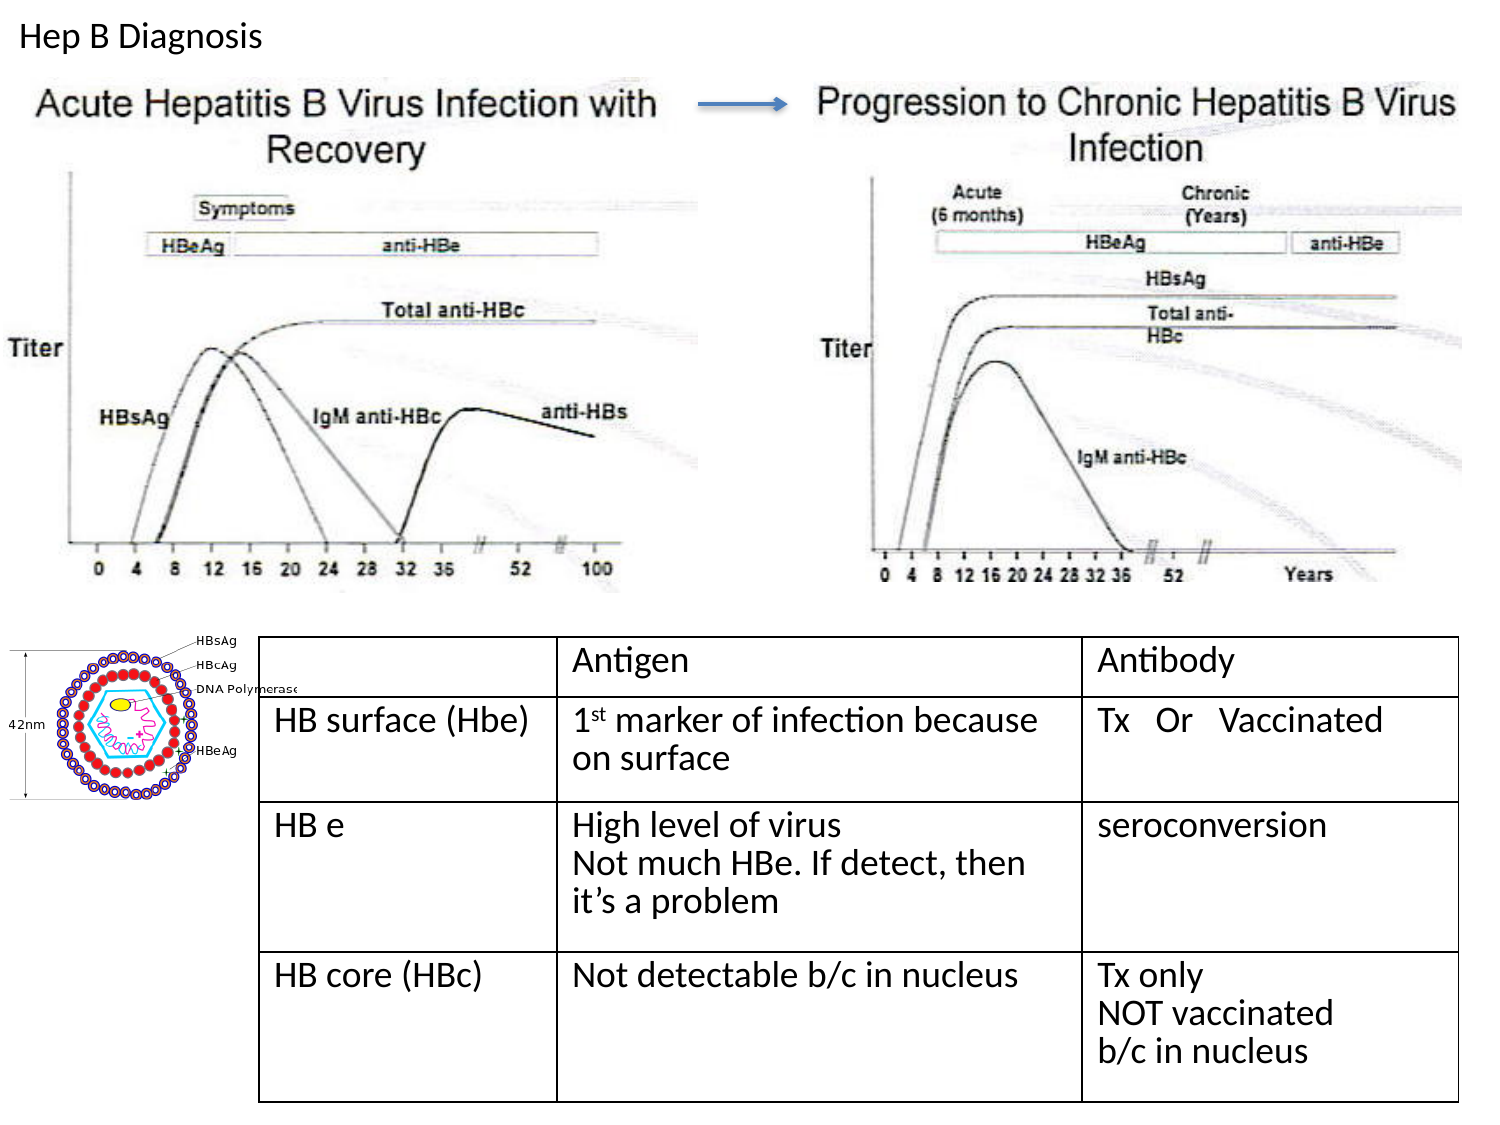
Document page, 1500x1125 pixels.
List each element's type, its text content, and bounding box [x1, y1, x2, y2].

picture [2, 77, 699, 594]
table_header Antigen [558, 638, 1081, 696]
table_cell Not detectable b/c in nucleus [558, 953, 1081, 1101]
table_cell HB surface (Hbe) [301, 698, 556, 801]
table_header Antibody [1083, 638, 1458, 696]
table_cell Tx only NOT vaccinated b/c in nucleus [1083, 953, 1458, 1101]
picture [812, 80, 1462, 582]
table_cell 1st marker of infection because on surface [558, 698, 1081, 801]
picture [9, 636, 298, 801]
table_cell HB e [260, 803, 556, 951]
table_cell Tx Or Vaccinated [1083, 698, 1458, 801]
table_cell HB core (HBc) [260, 953, 556, 1101]
table_header [299, 638, 556, 696]
table_cell seroconversion [1083, 803, 1458, 951]
text_box Hep B Diagnosis [4, 3, 279, 64]
table_cell High level of virus Not much HBe. If detect, then it’s a problem [558, 803, 1081, 951]
